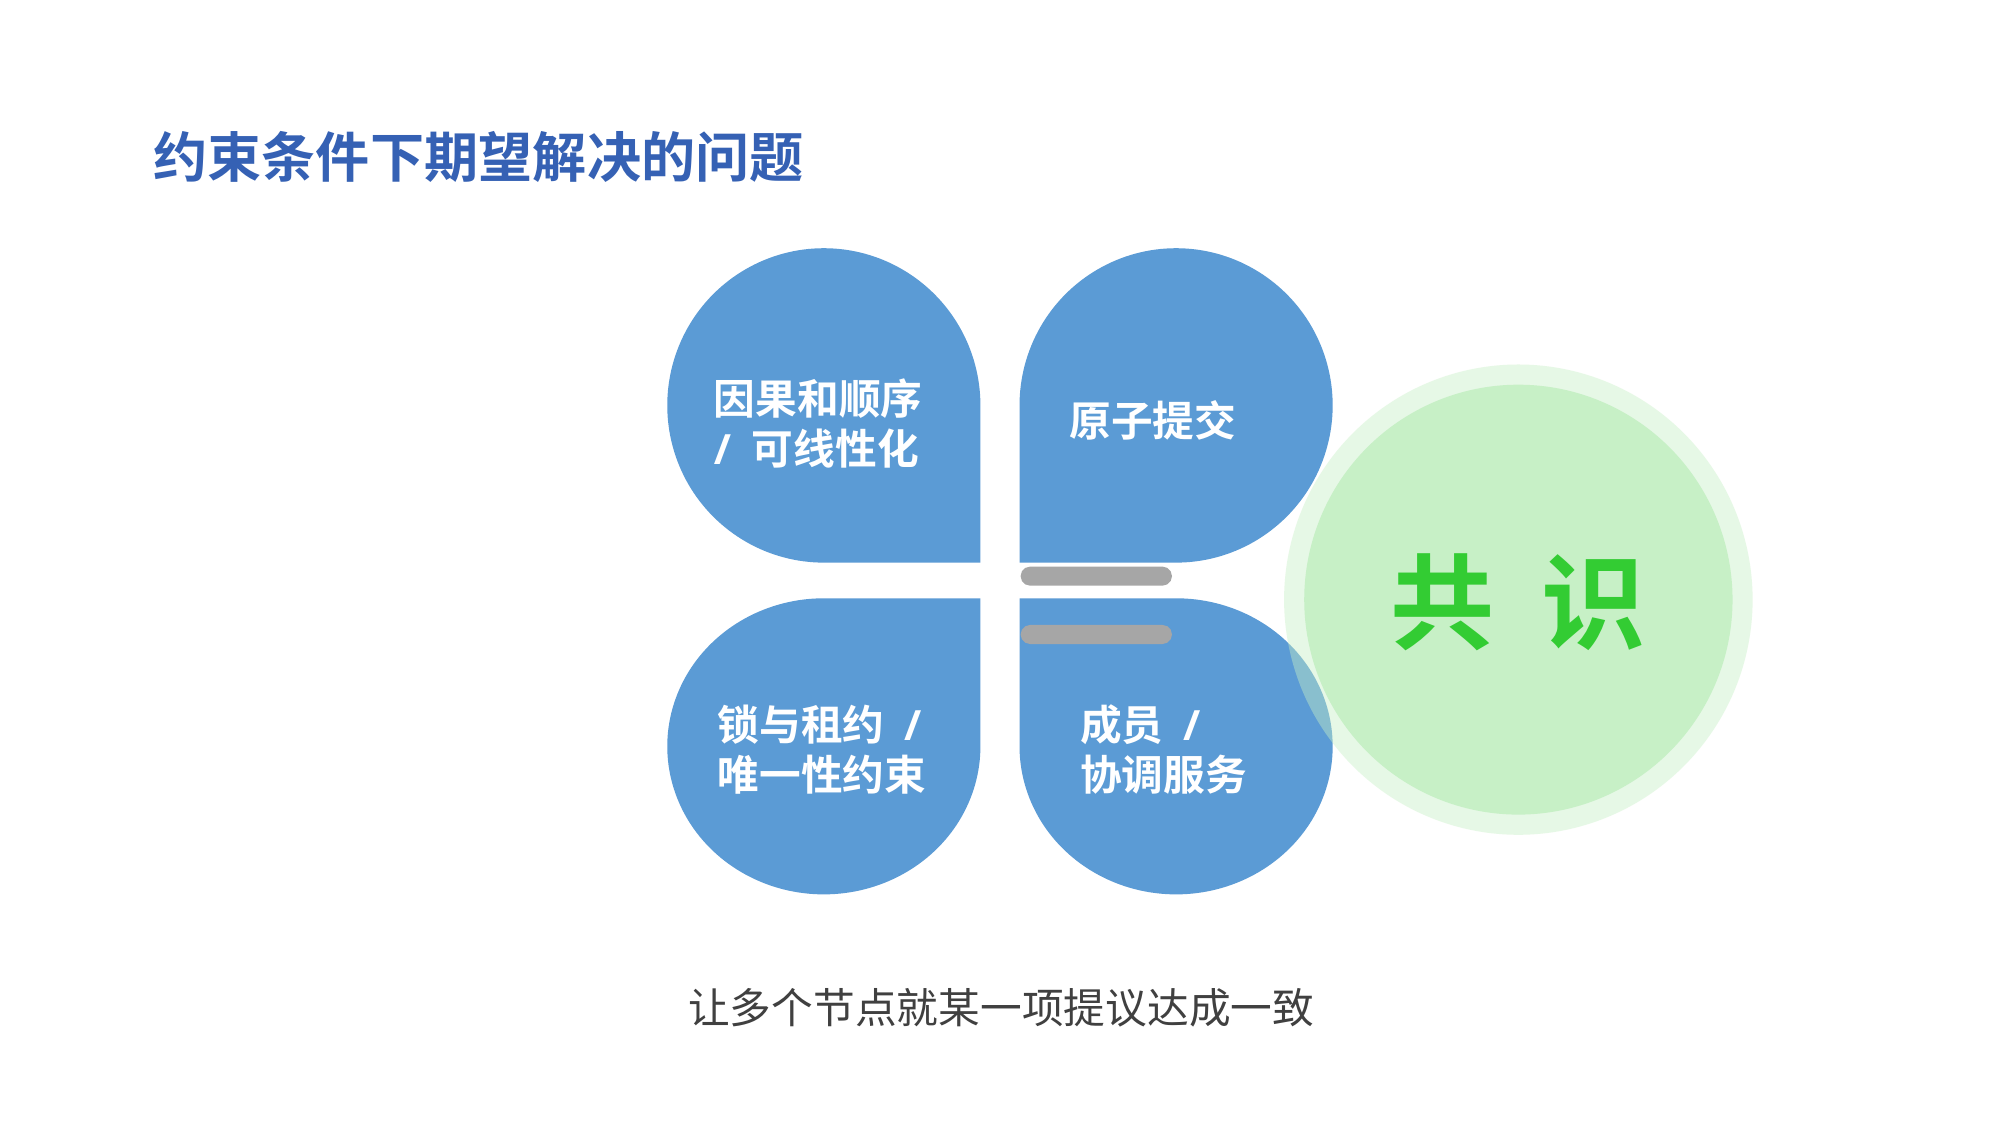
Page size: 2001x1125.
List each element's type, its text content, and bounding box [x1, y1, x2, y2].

text_box 约束条件下期望解决的问题 [138, 115, 1762, 196]
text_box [667, 248, 1333, 895]
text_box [1020, 364, 1753, 835]
text_box 让多个节点就某一项提议达成一致 [673, 949, 1332, 1040]
